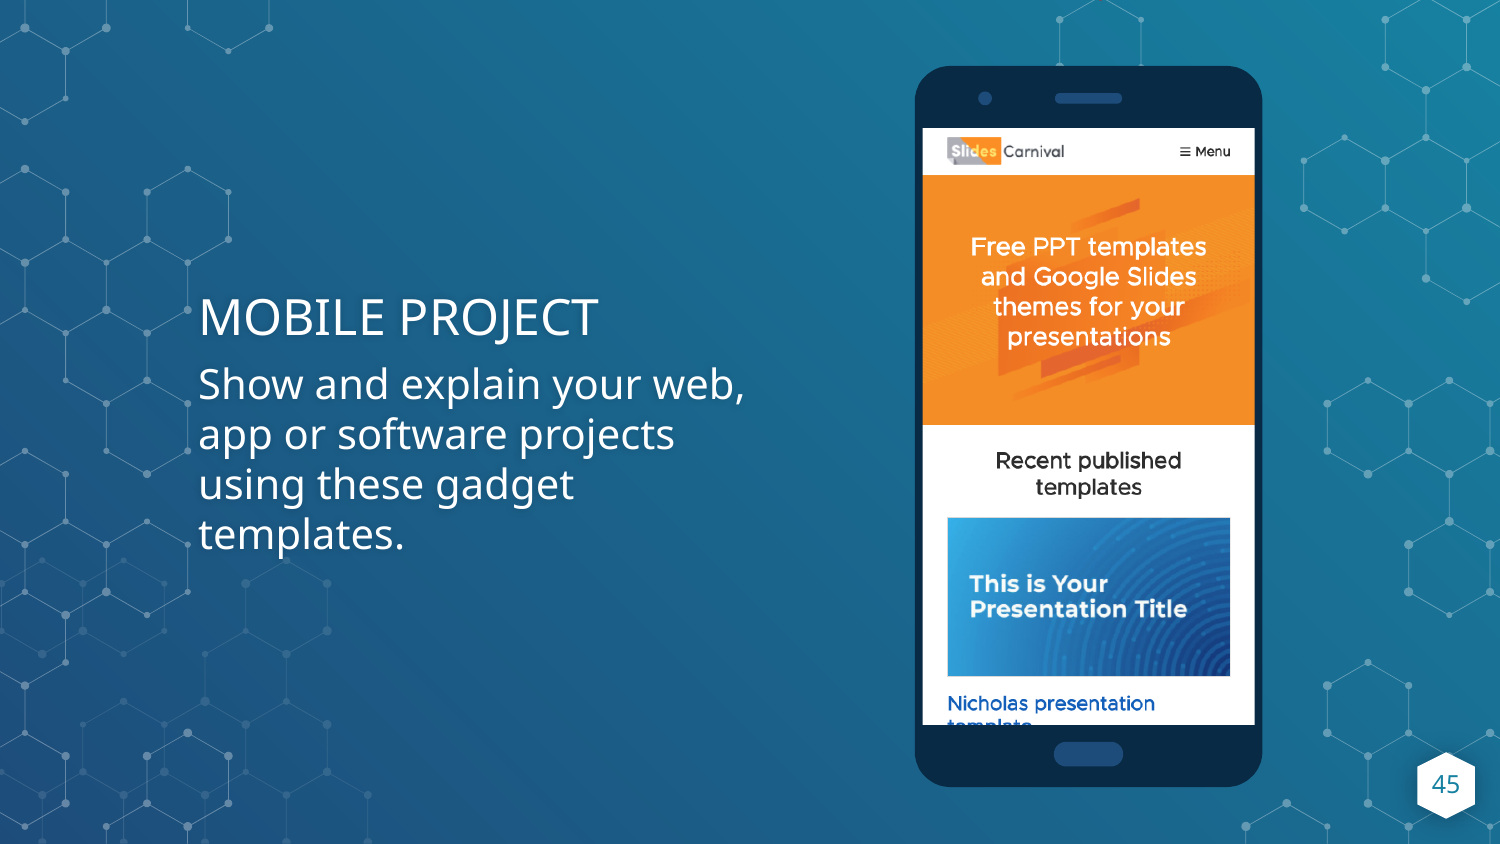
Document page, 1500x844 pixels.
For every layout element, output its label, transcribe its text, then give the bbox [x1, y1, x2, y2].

slide_number 45 [1417, 752, 1475, 819]
list MOBILE PROJECT Show and explain your web, app or software projects using these gadget templates. [198, 61, 774, 783]
picture [922, 128, 1255, 725]
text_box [914, 65, 1263, 788]
